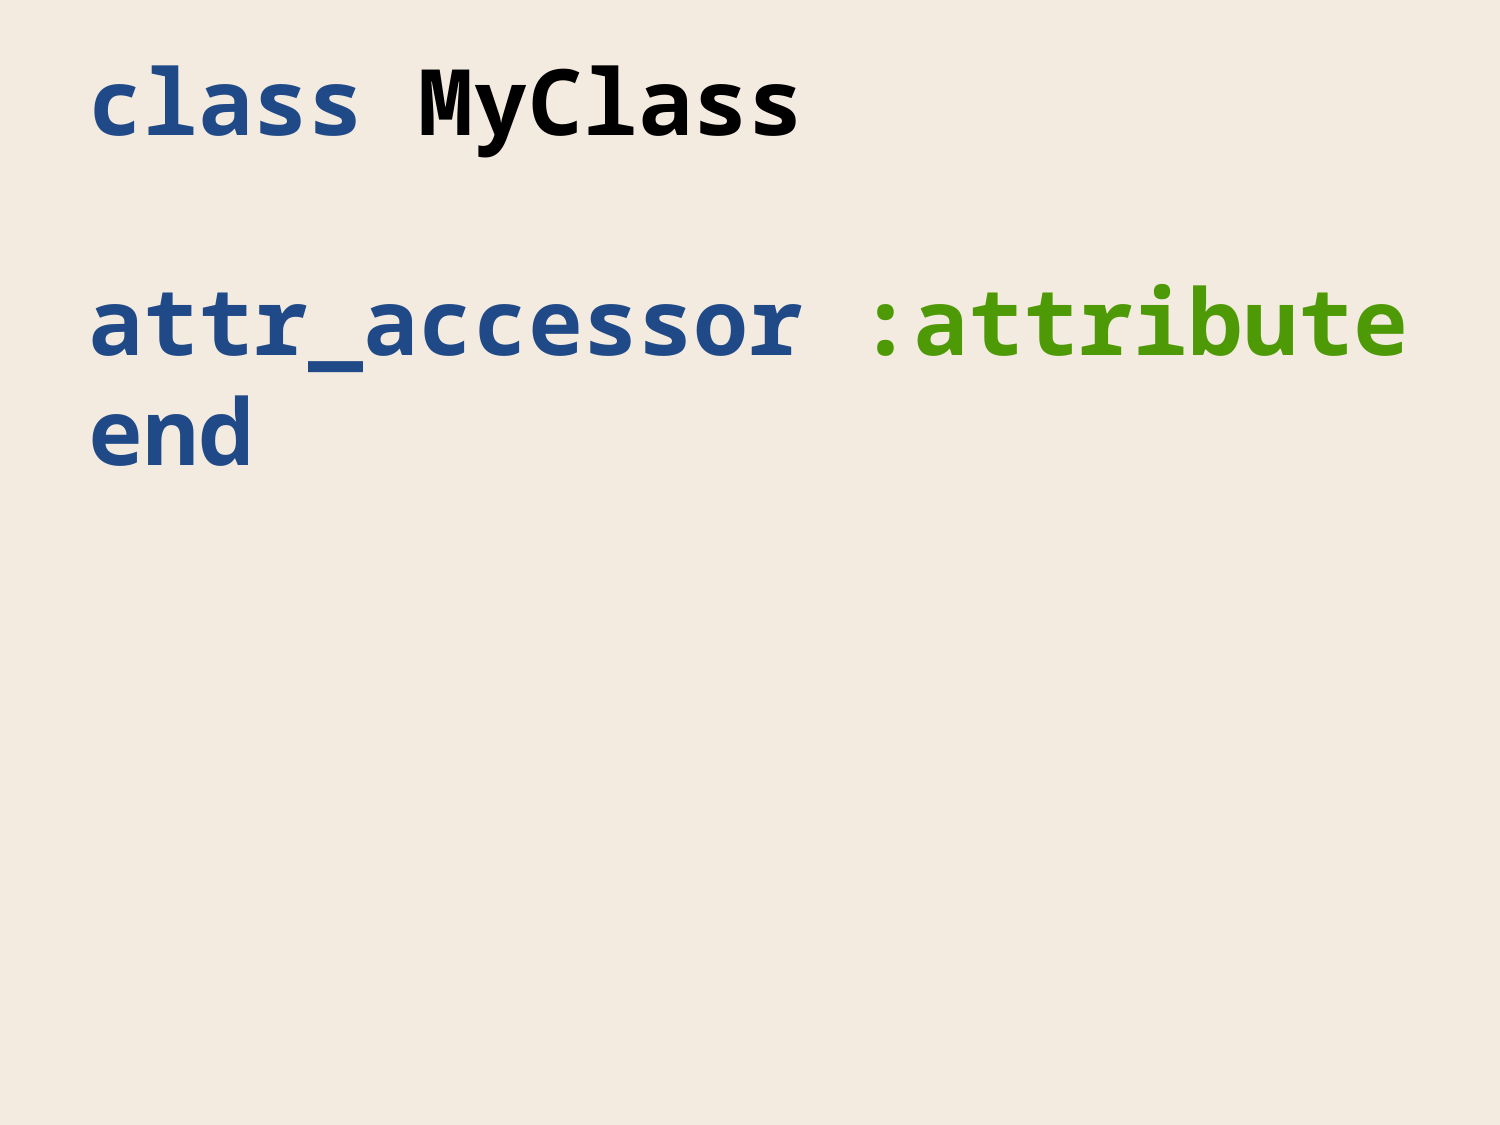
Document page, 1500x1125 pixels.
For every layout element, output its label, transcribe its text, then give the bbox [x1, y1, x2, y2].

text_box class MyClass attr_accessor :attribute end [73, 36, 1459, 492]
